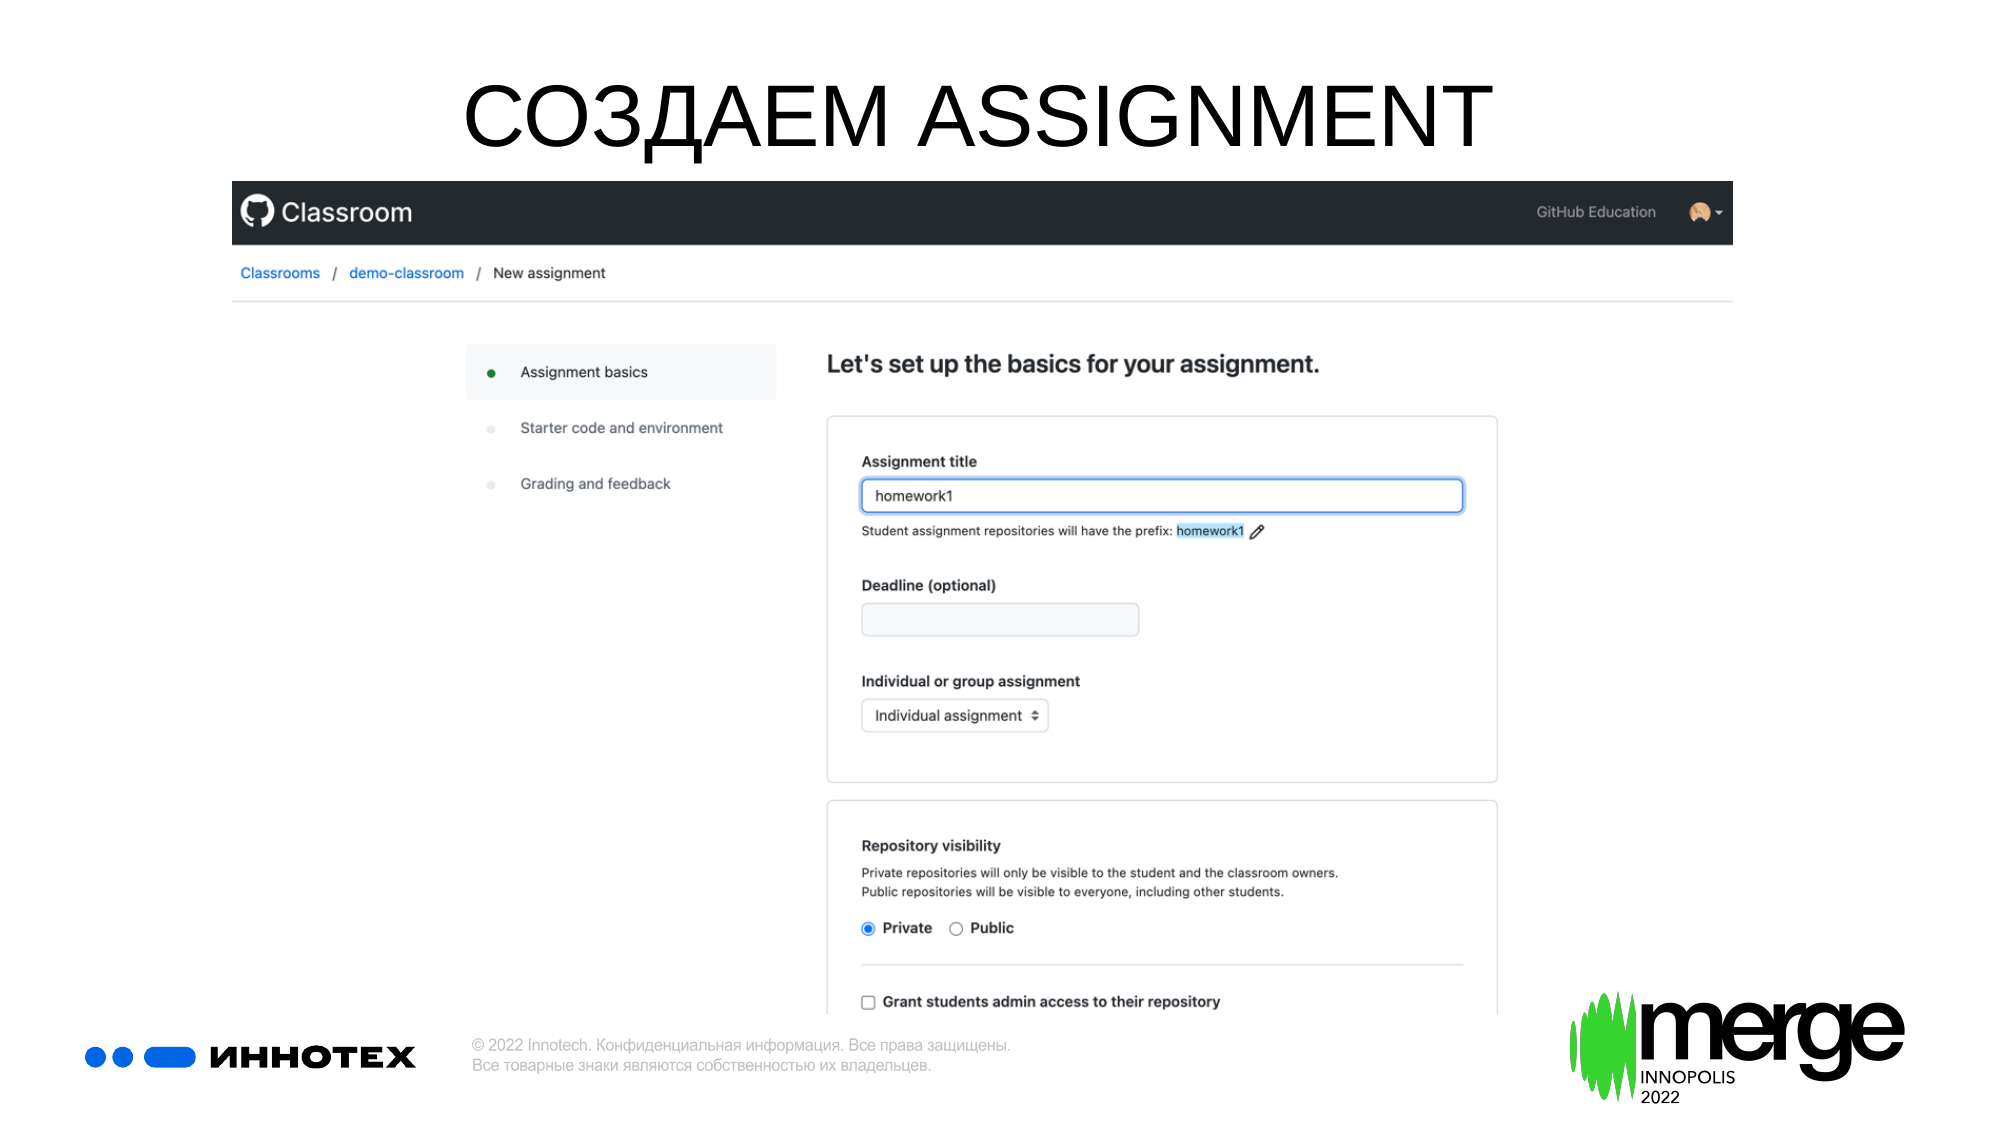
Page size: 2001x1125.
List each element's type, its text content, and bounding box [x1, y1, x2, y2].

text_box Создаем Assignment [96, 29, 1903, 171]
picture [6, 181, 1906, 1121]
